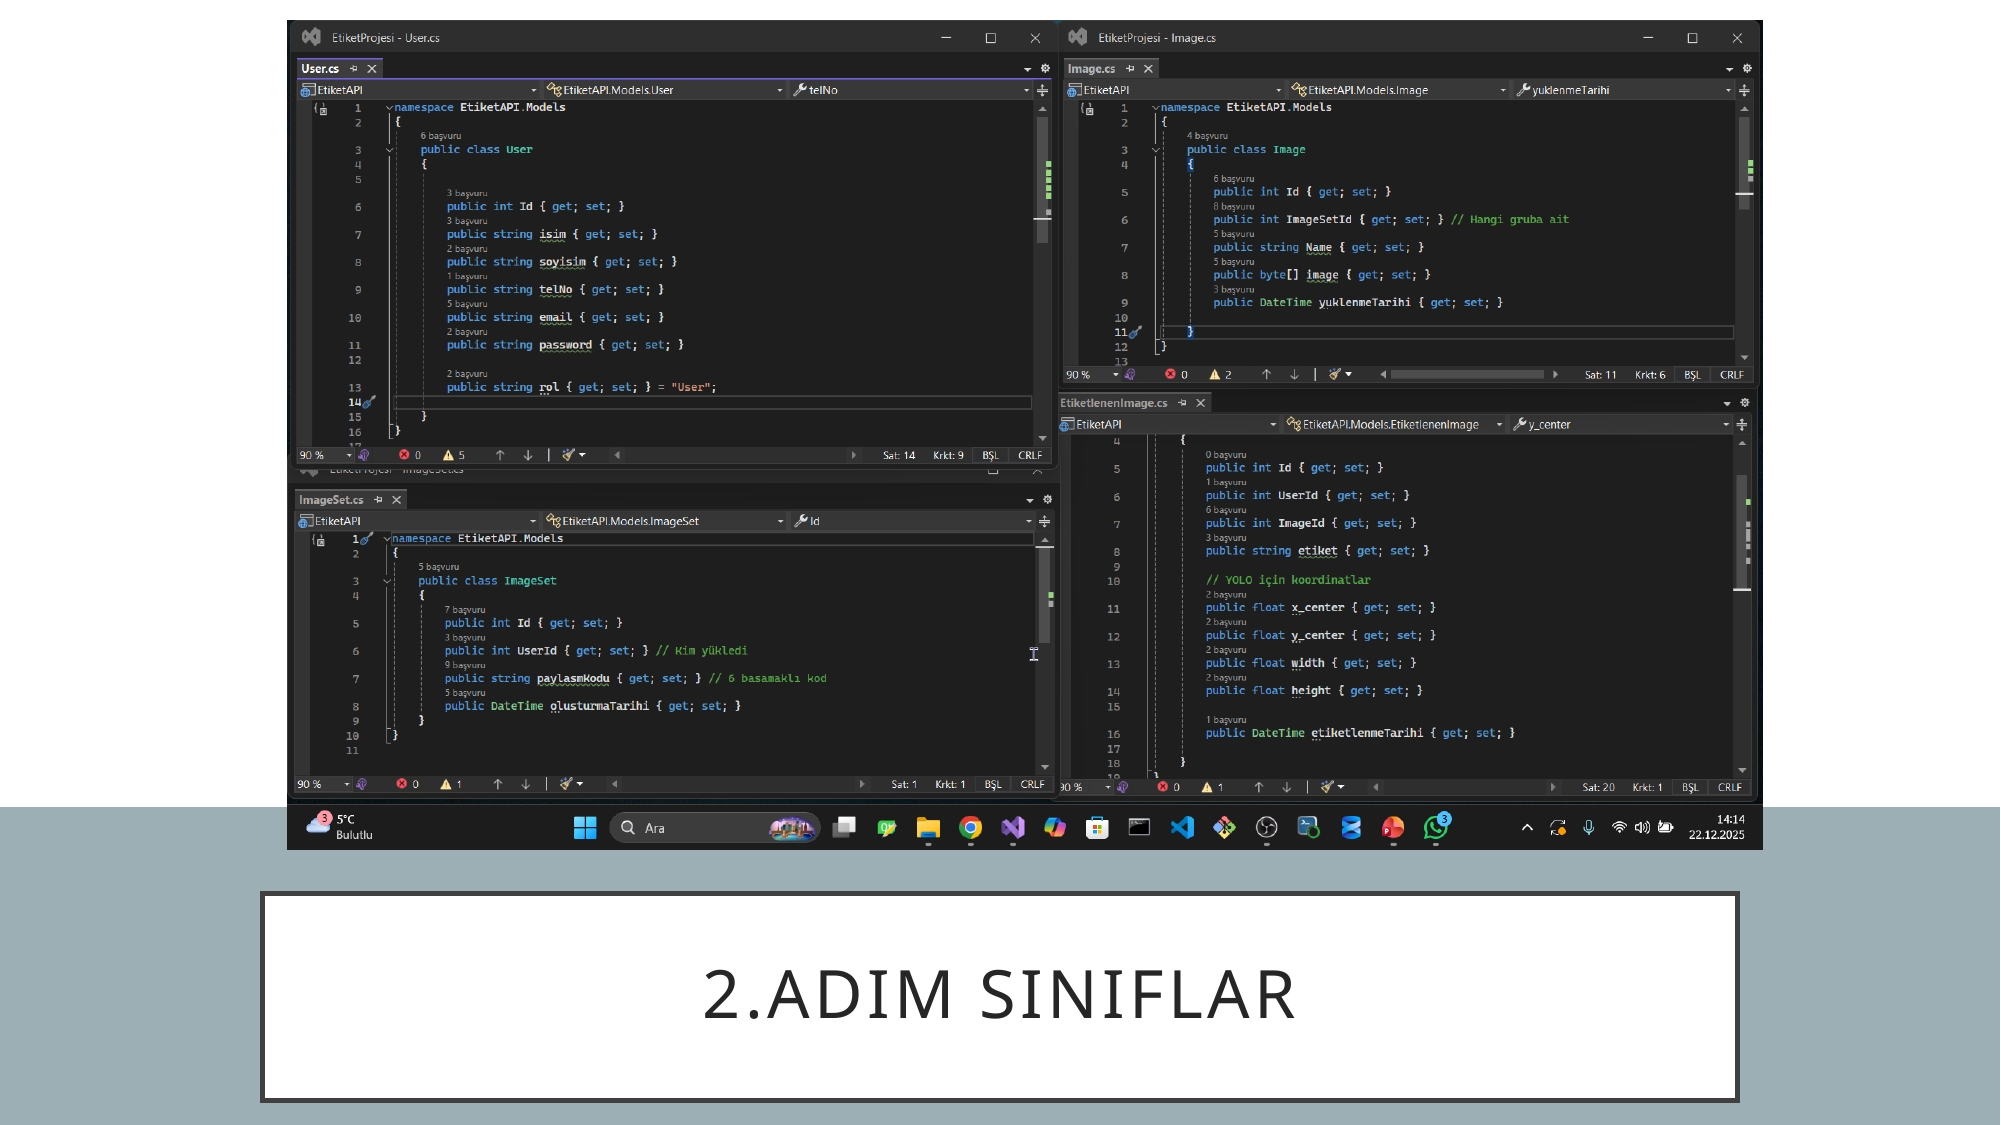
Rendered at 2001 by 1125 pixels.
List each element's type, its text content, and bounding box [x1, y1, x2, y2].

text_box [0, 0, 2000, 808]
title 2.Adım sınıflar [260, 891, 1740, 1103]
picture [287, 20, 1763, 850]
